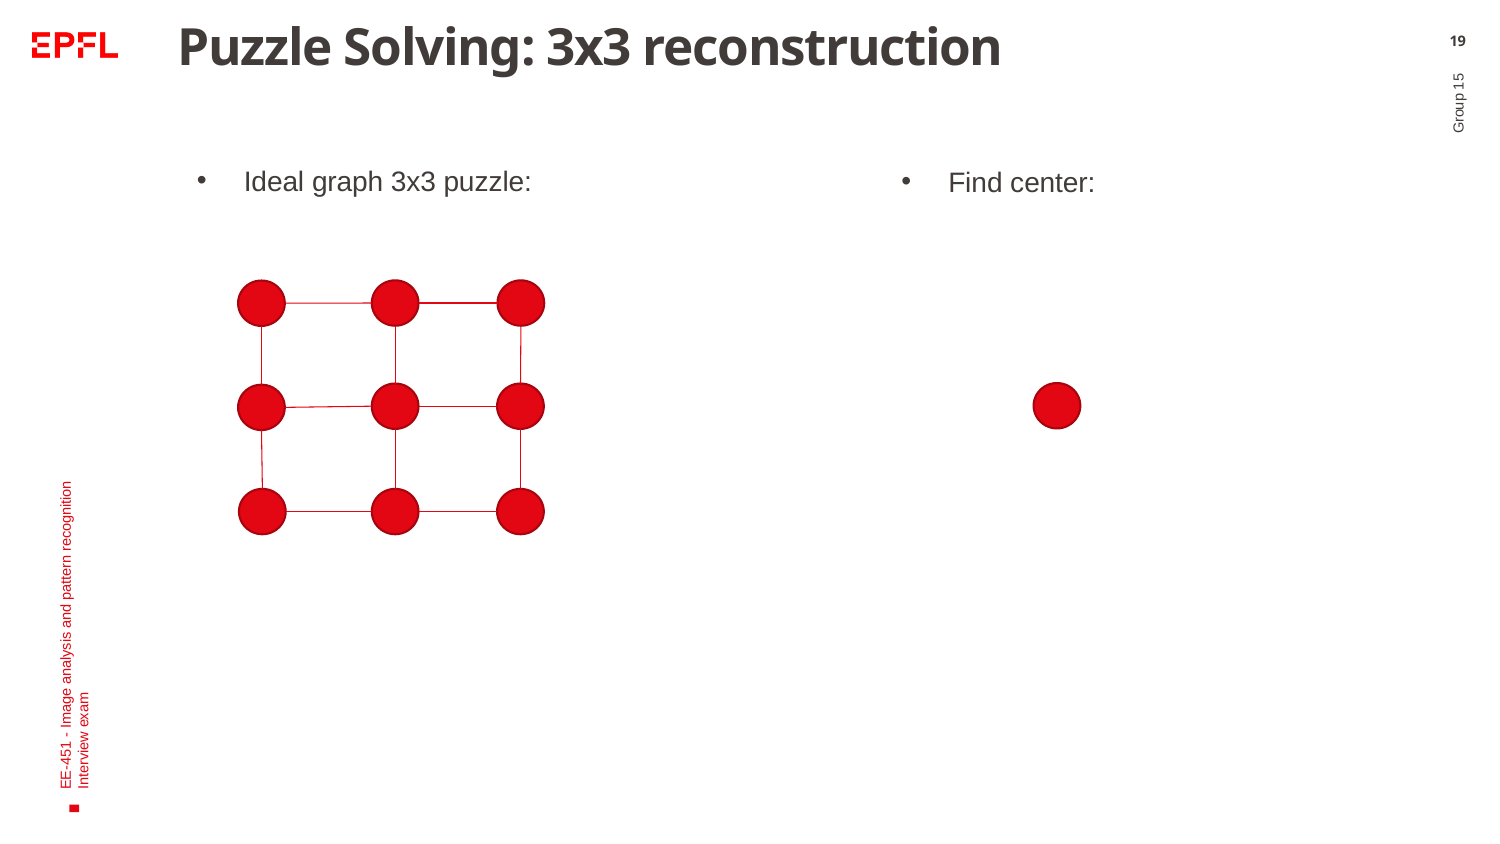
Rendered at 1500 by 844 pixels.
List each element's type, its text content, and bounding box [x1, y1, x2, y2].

text_box Ideal graph 3x3 puzzle: [182, 155, 570, 239]
text_box [370, 487, 420, 536]
text_box [370, 382, 420, 430]
text_box [1032, 381, 1082, 430]
text_box [237, 279, 286, 327]
text_box [237, 487, 287, 536]
text_box [496, 382, 545, 430]
text_box [237, 383, 286, 432]
slide_number EE-451 - Image analysis and pattern recognition Interview exam [0, 264, 149, 805]
text_box [496, 279, 546, 327]
slide_number 19 [1415, 32, 1500, 59]
title Puzzle Solving: 3x3 reconstruction [148, 21, 1020, 117]
picture [21, 21, 129, 69]
text_box Find center: [886, 156, 1275, 240]
text_box [496, 487, 545, 536]
text_box [370, 279, 420, 327]
footer Group 15 [1415, 59, 1500, 641]
